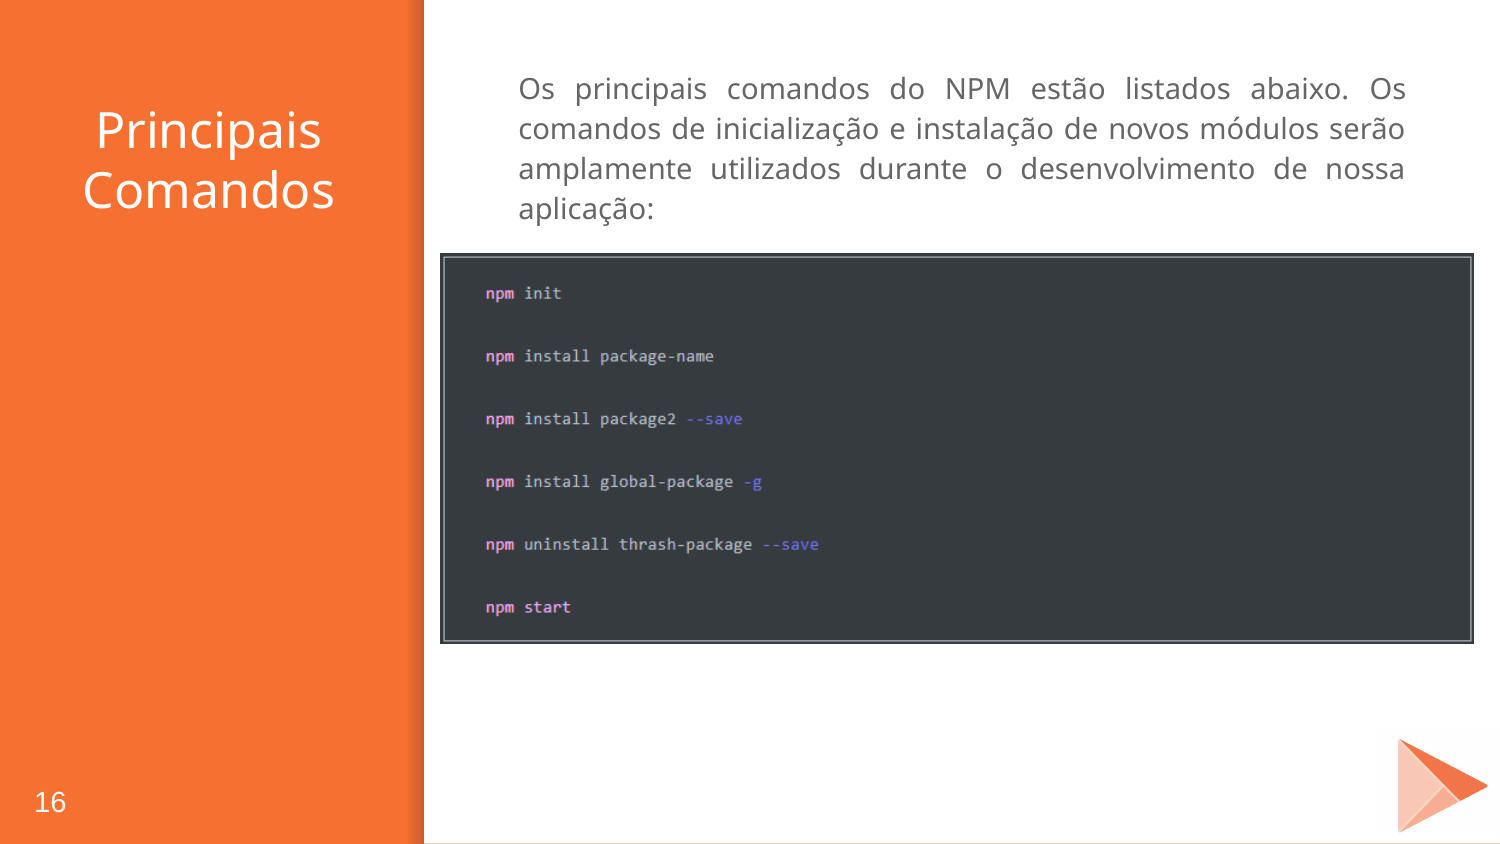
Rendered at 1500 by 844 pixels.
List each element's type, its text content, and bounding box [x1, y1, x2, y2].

picture [439, 253, 1474, 644]
list Os principais comandos do NPM estão listados abaixo. Os comandos de inicialização e instalação de novos módulos serão amplamente utilizados durante o desenvolvimento de nossa aplicação: [503, 50, 1422, 251]
title Principais Comandos [0, 83, 418, 737]
picture [1376, 725, 1500, 837]
slide_number 16 [19, 768, 110, 834]
